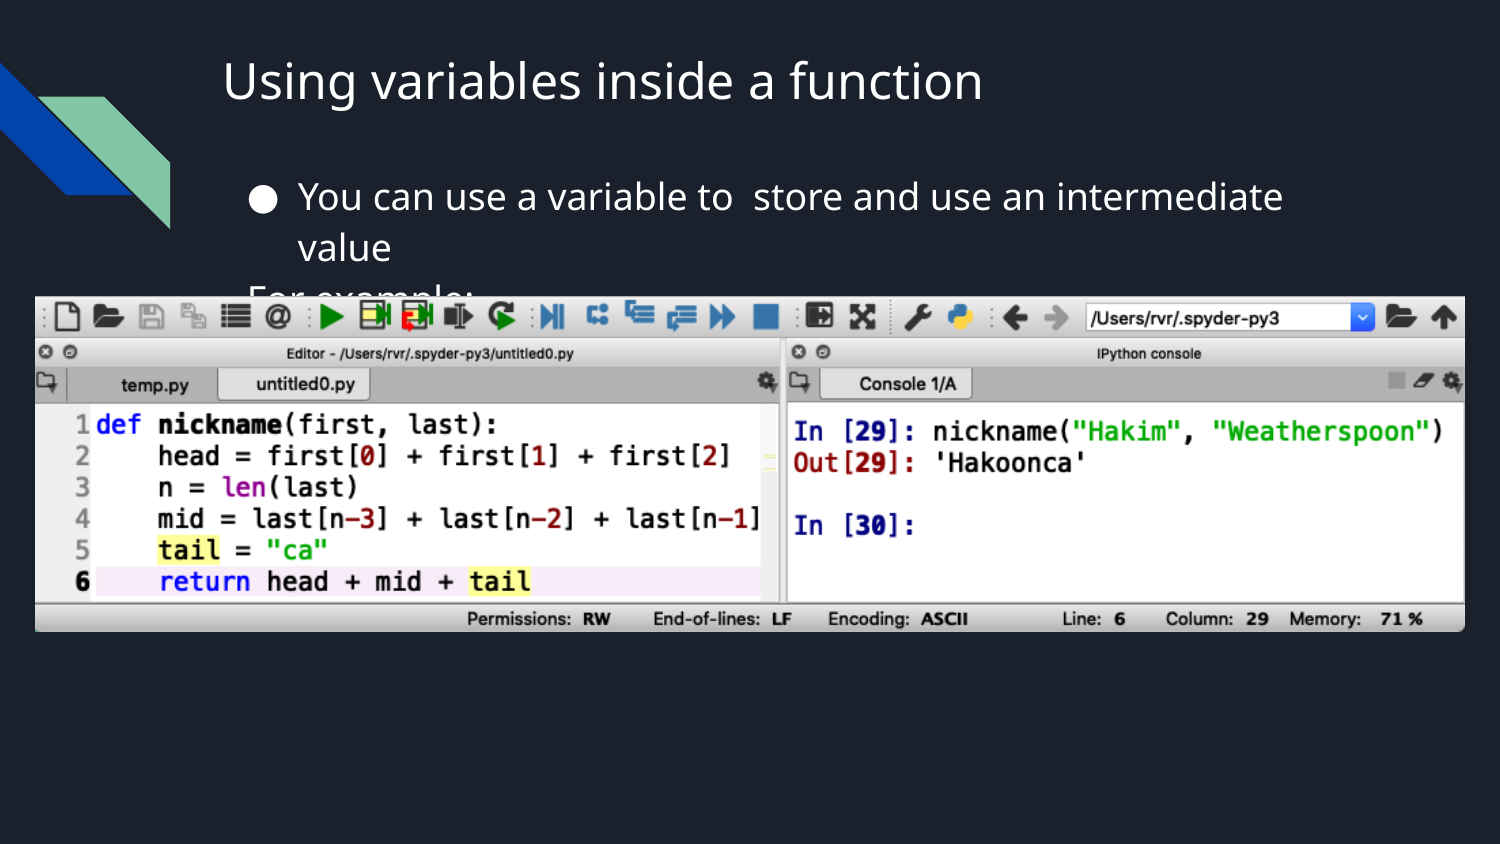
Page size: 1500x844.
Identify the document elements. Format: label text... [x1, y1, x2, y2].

title Using variables inside a function [207, 34, 1363, 149]
list You can use a variable to store and use an intermediate value For example: [207, 151, 1363, 295]
picture [35, 296, 1465, 632]
